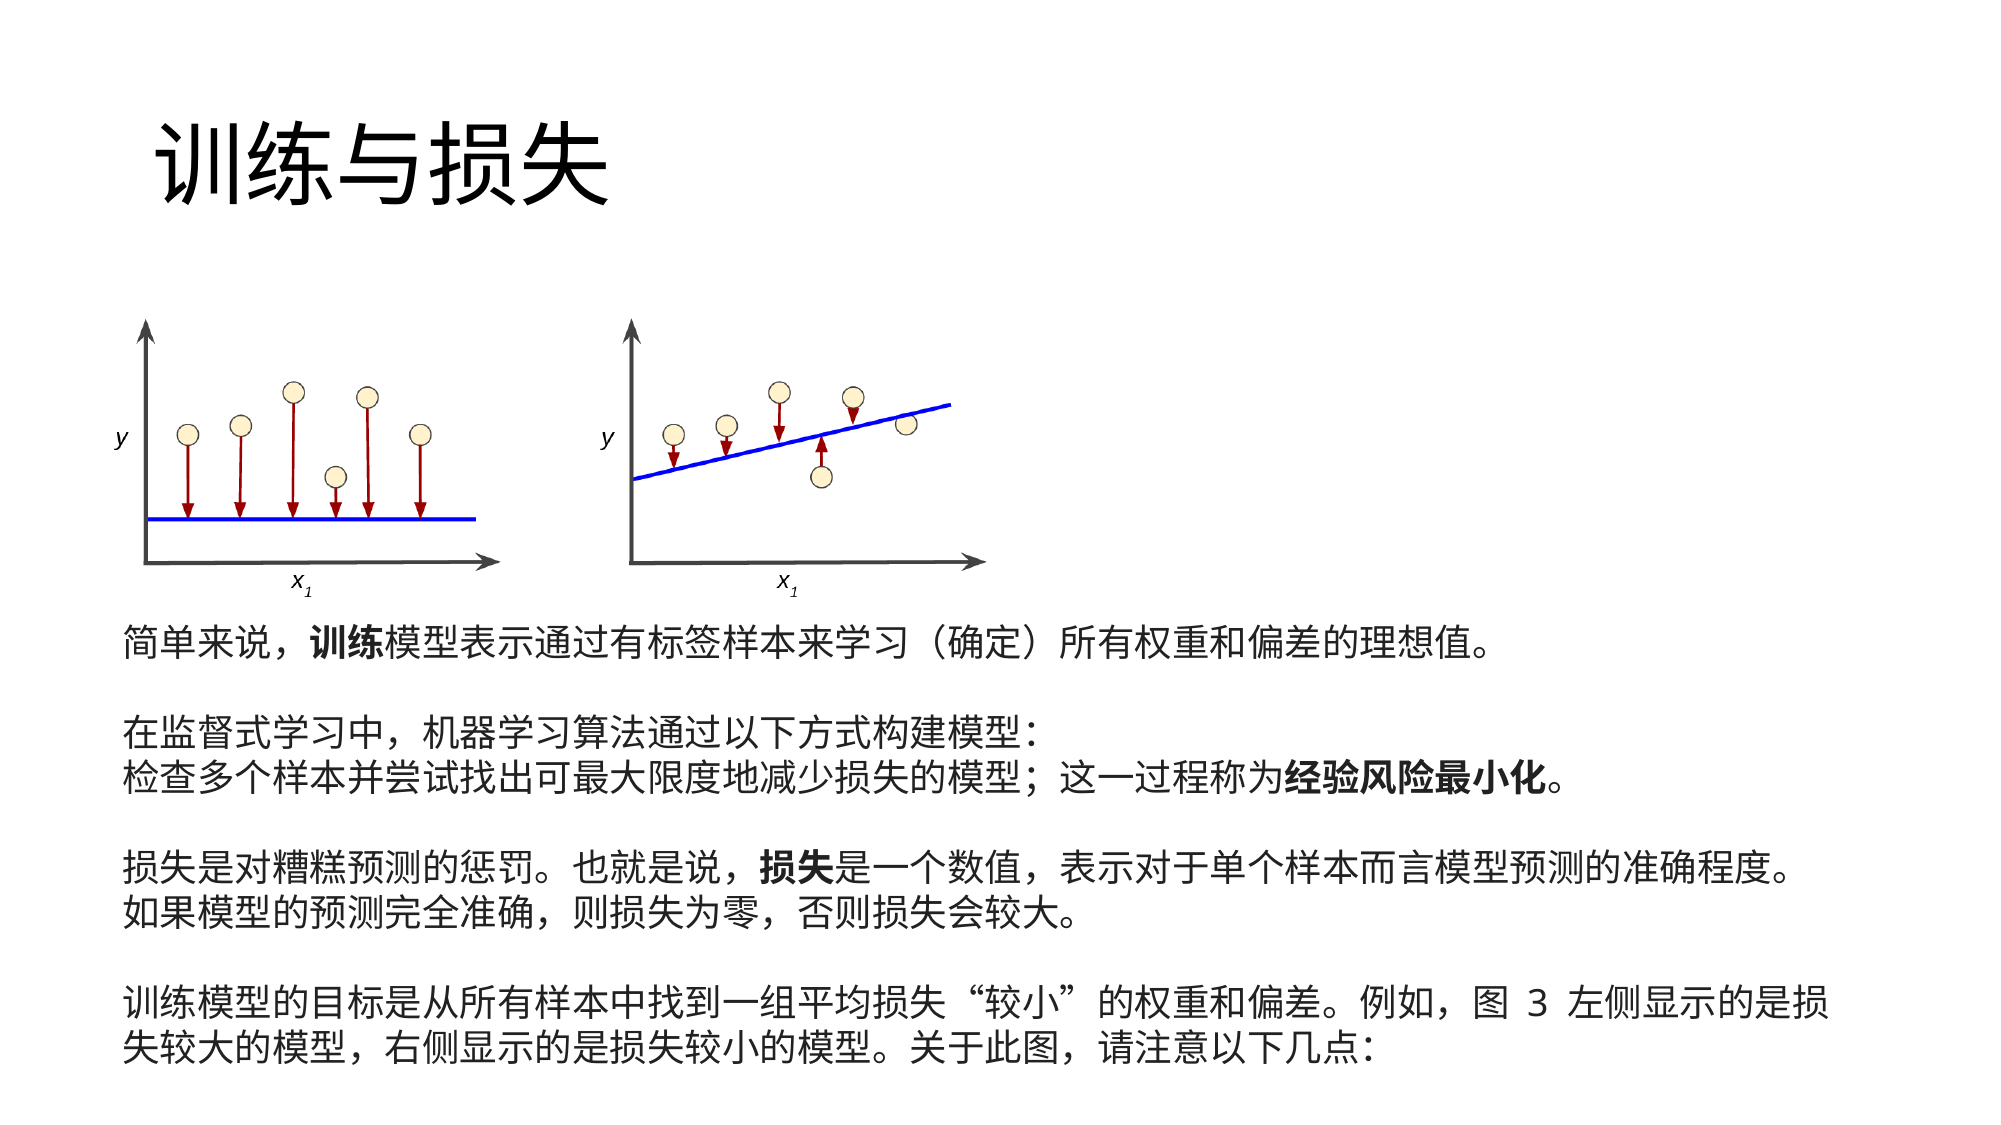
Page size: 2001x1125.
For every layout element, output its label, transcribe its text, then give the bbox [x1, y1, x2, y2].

text_box 简单来说，训练模型表示通过有标签样本来学习（确定）所有权重和偏差的理想值。 在监督式学习中，机器学习算法通过以下方式构建模型： 检查多个样本并尝试找出可最大限度地减少损失的模型；这一过程称为经验风险最小化。 损失是对糟糕预测的惩罚。也就是说，损失是一个数值，表示对于单个样本而言模型预测的准确程度。 如果模型的预测完全准确，则损失为零，否则损失会较大。 训练模型的目标是从所有样本中找到一组平均损失“较小”的权重和偏差。例如，图 3 左侧显示的是损失较大的模型，右侧显示的是损失较小的模型。关于此图，请注意以下几点： [107, 611, 1863, 1076]
title 训练与损失 [137, 59, 1863, 278]
picture [92, 298, 1032, 612]
